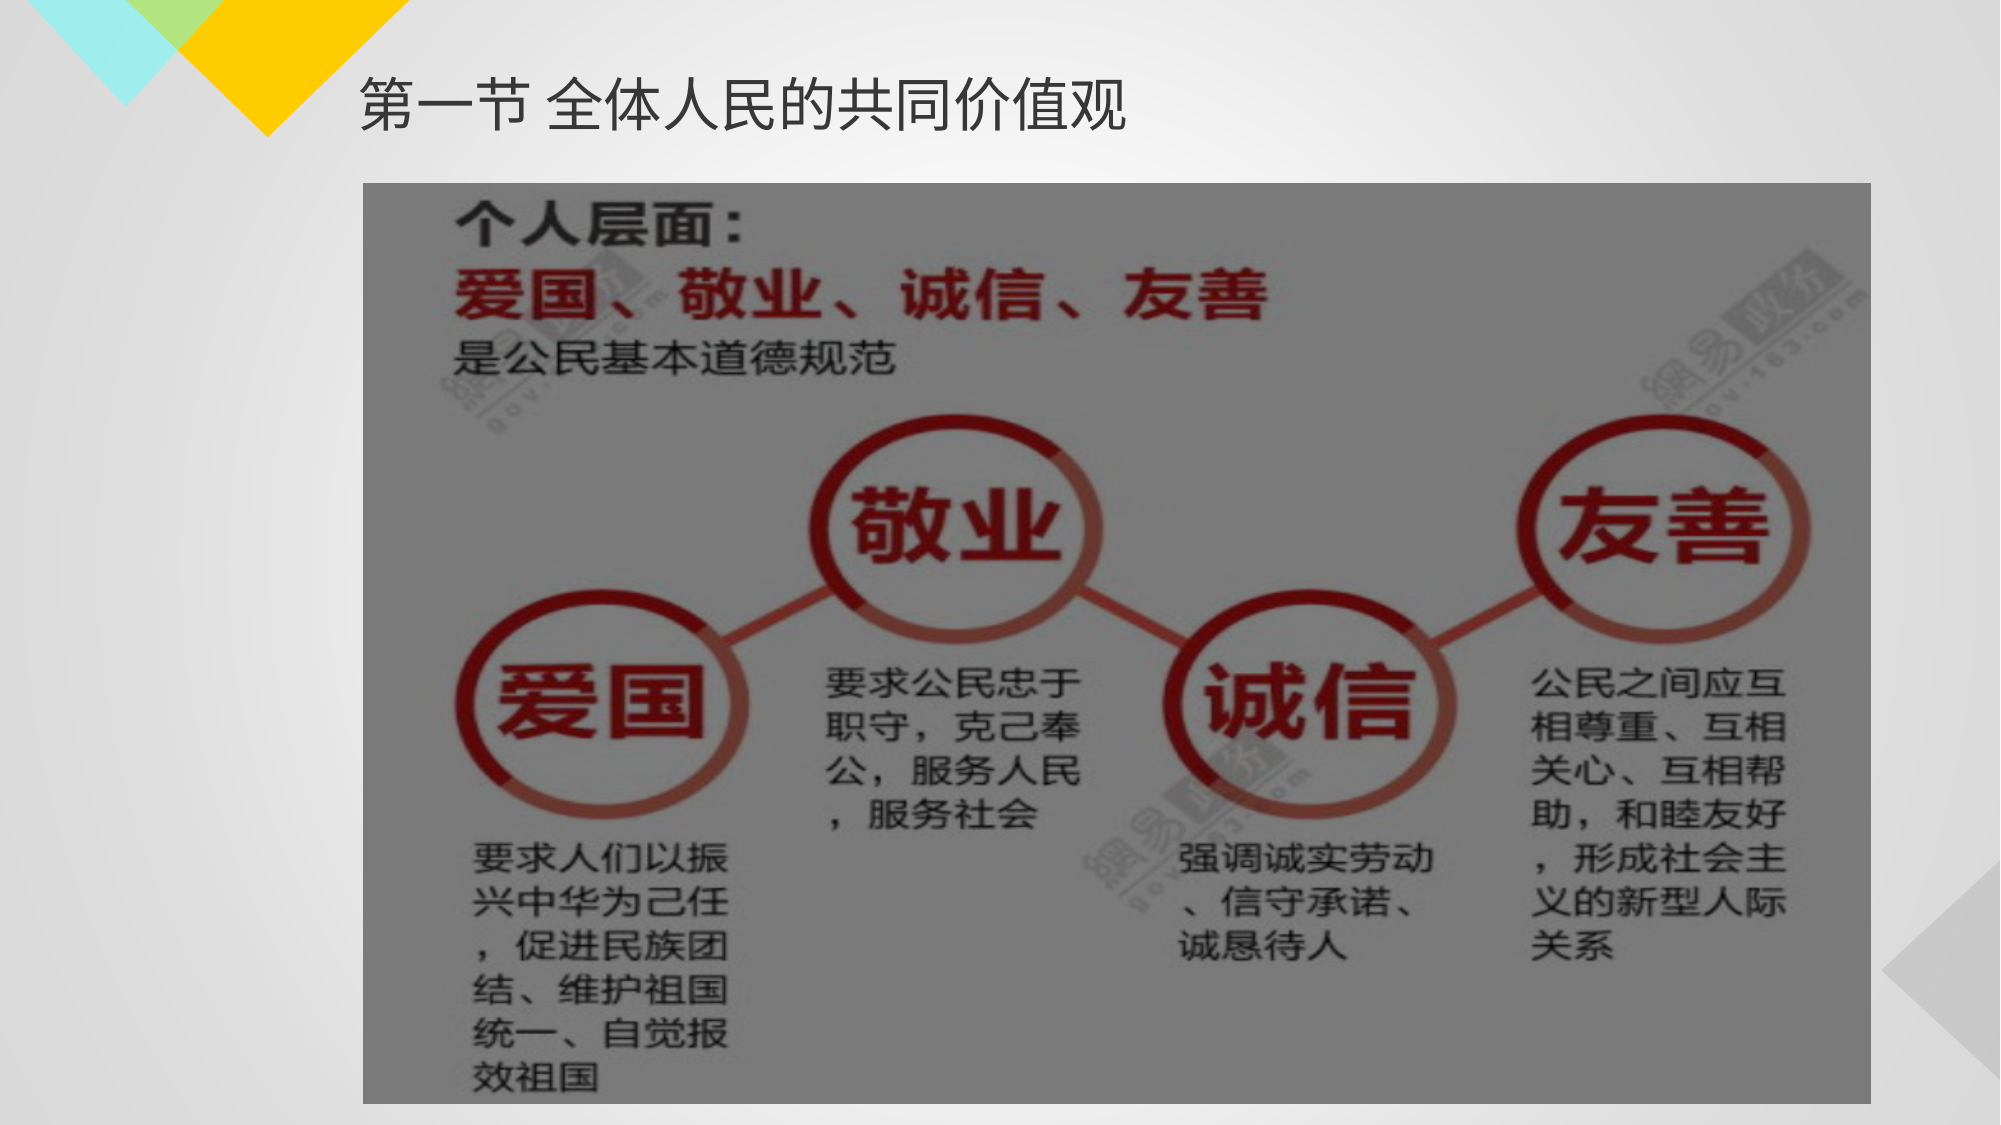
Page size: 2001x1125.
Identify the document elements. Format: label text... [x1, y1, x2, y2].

picture [0, 0, 2001, 1125]
text_box 第一节 全体人民的共同价值观 [333, 48, 1153, 159]
